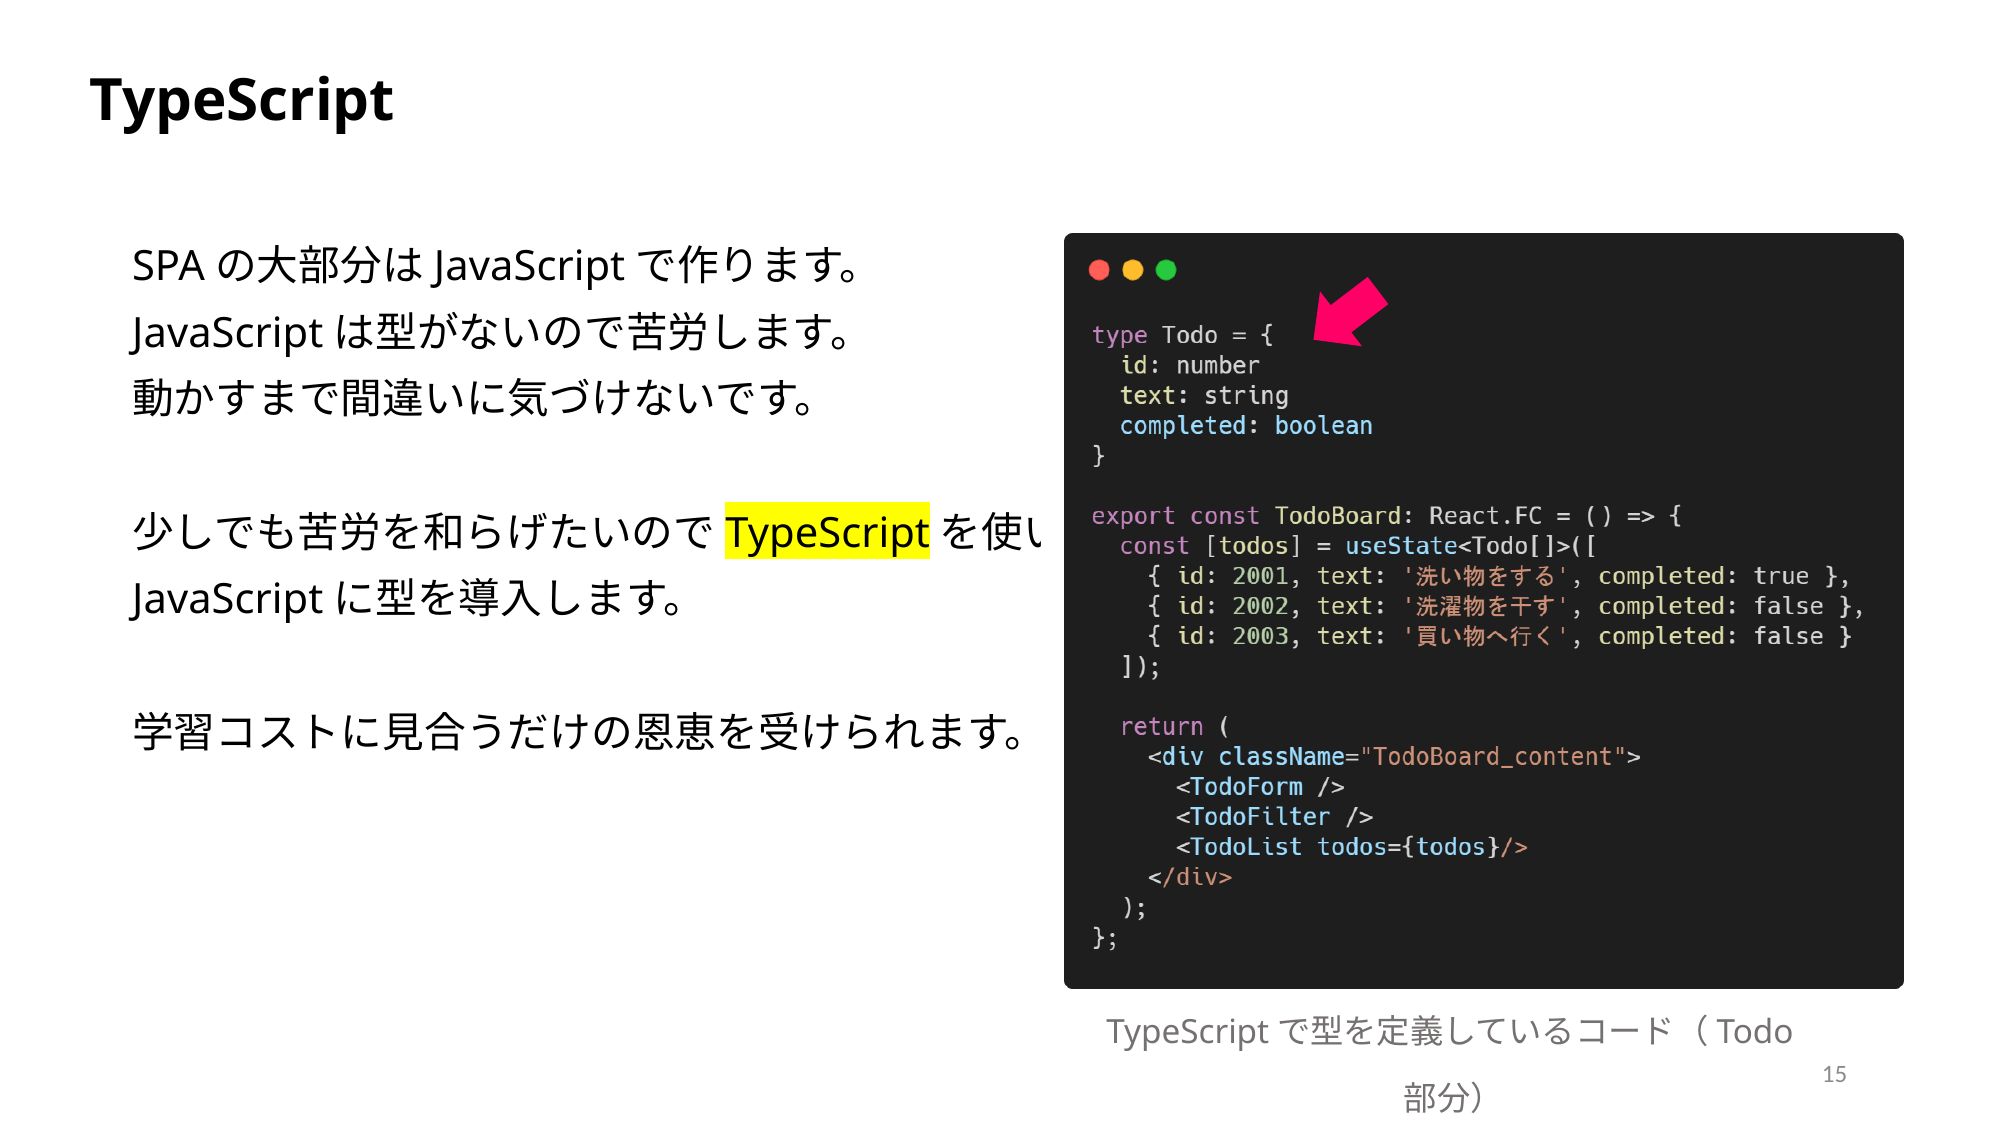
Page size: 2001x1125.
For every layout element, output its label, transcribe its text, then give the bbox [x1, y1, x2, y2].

picture [1040, 214, 1934, 1013]
text_box TypeScript [74, 54, 1454, 140]
slide_number 15 [1412, 1042, 1863, 1103]
text_box SPAの大部分はJavaScriptで作ります。 JavaScriptは型がないので苦労します。 動かすまで間違いに気づけないです。 少しでも苦労を和らげたいのでTypeScriptを使い、 JavaScriptに型を導入します。 学習コストに見合うだけの恩恵を受けられます。 [117, 214, 1040, 763]
text_box TypeScriptで型を定義しているコード（Todo部分） [1089, 1013, 1818, 1117]
